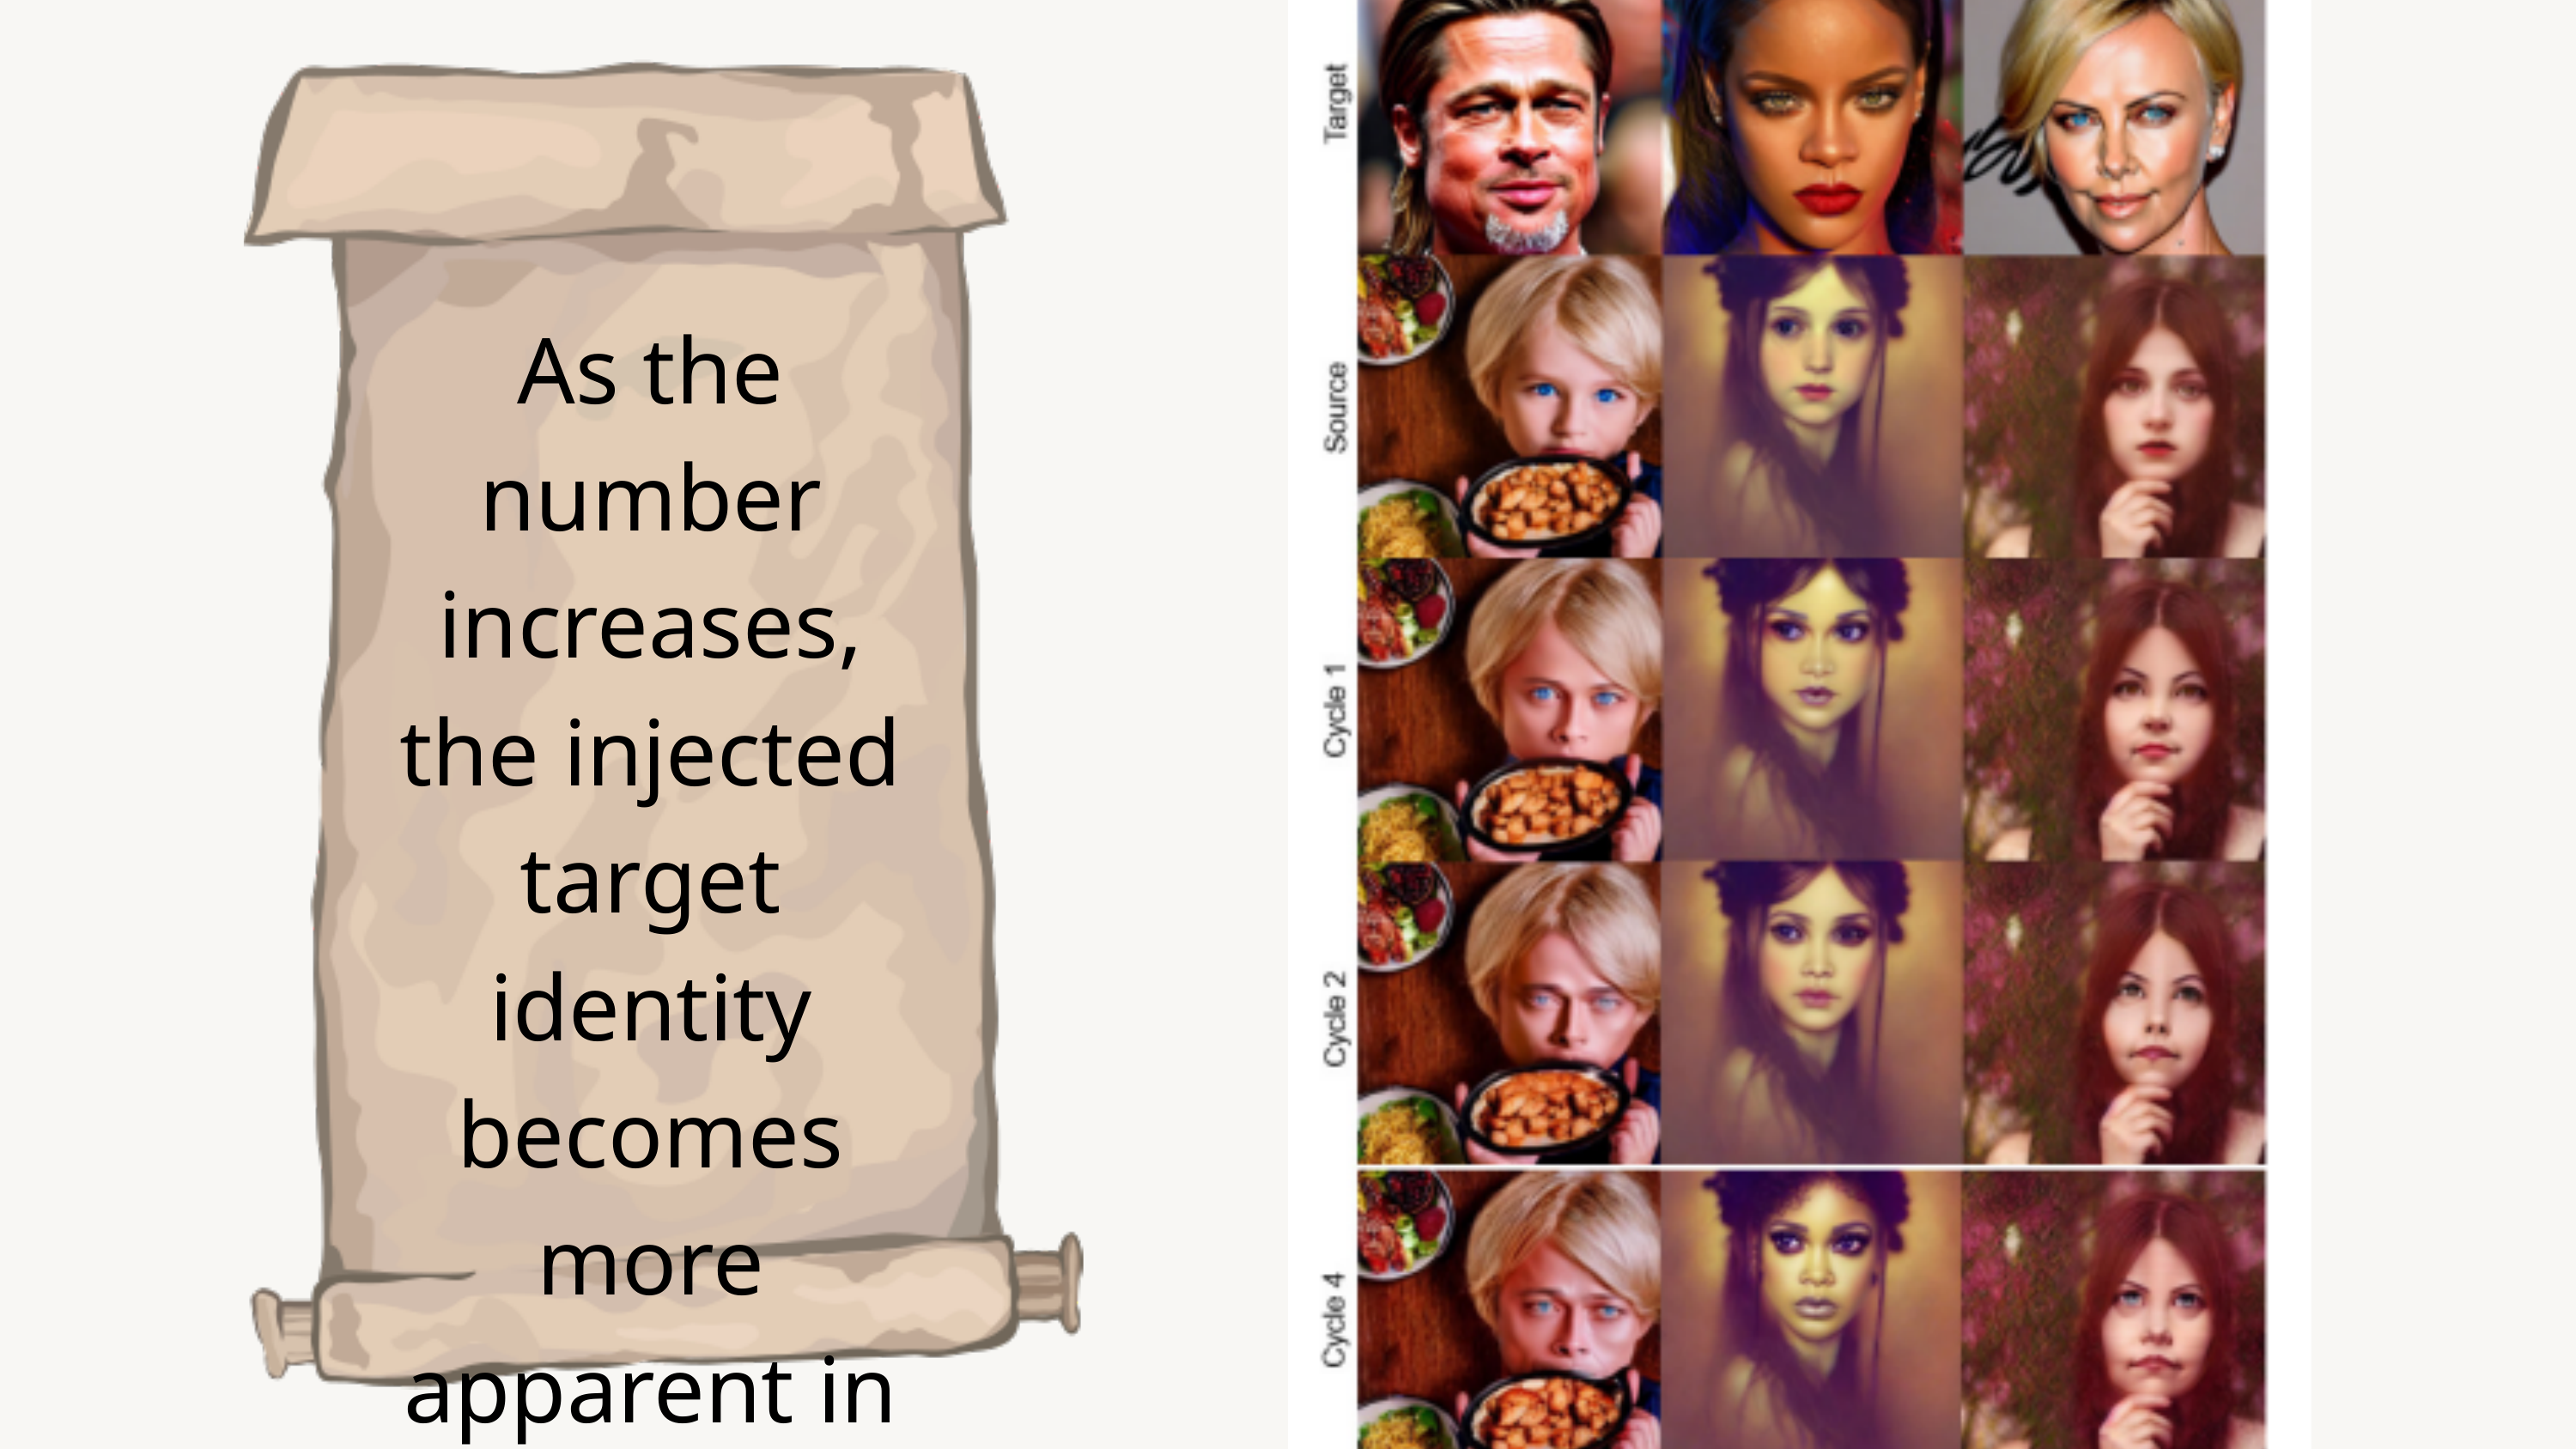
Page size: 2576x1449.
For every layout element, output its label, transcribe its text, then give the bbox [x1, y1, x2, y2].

text_box [243, 58, 1084, 1390]
text_box As the number increases, the injected target identity becomes more apparent in the output image. [340, 294, 961, 1449]
text_box [1287, 0, 2312, 1449]
